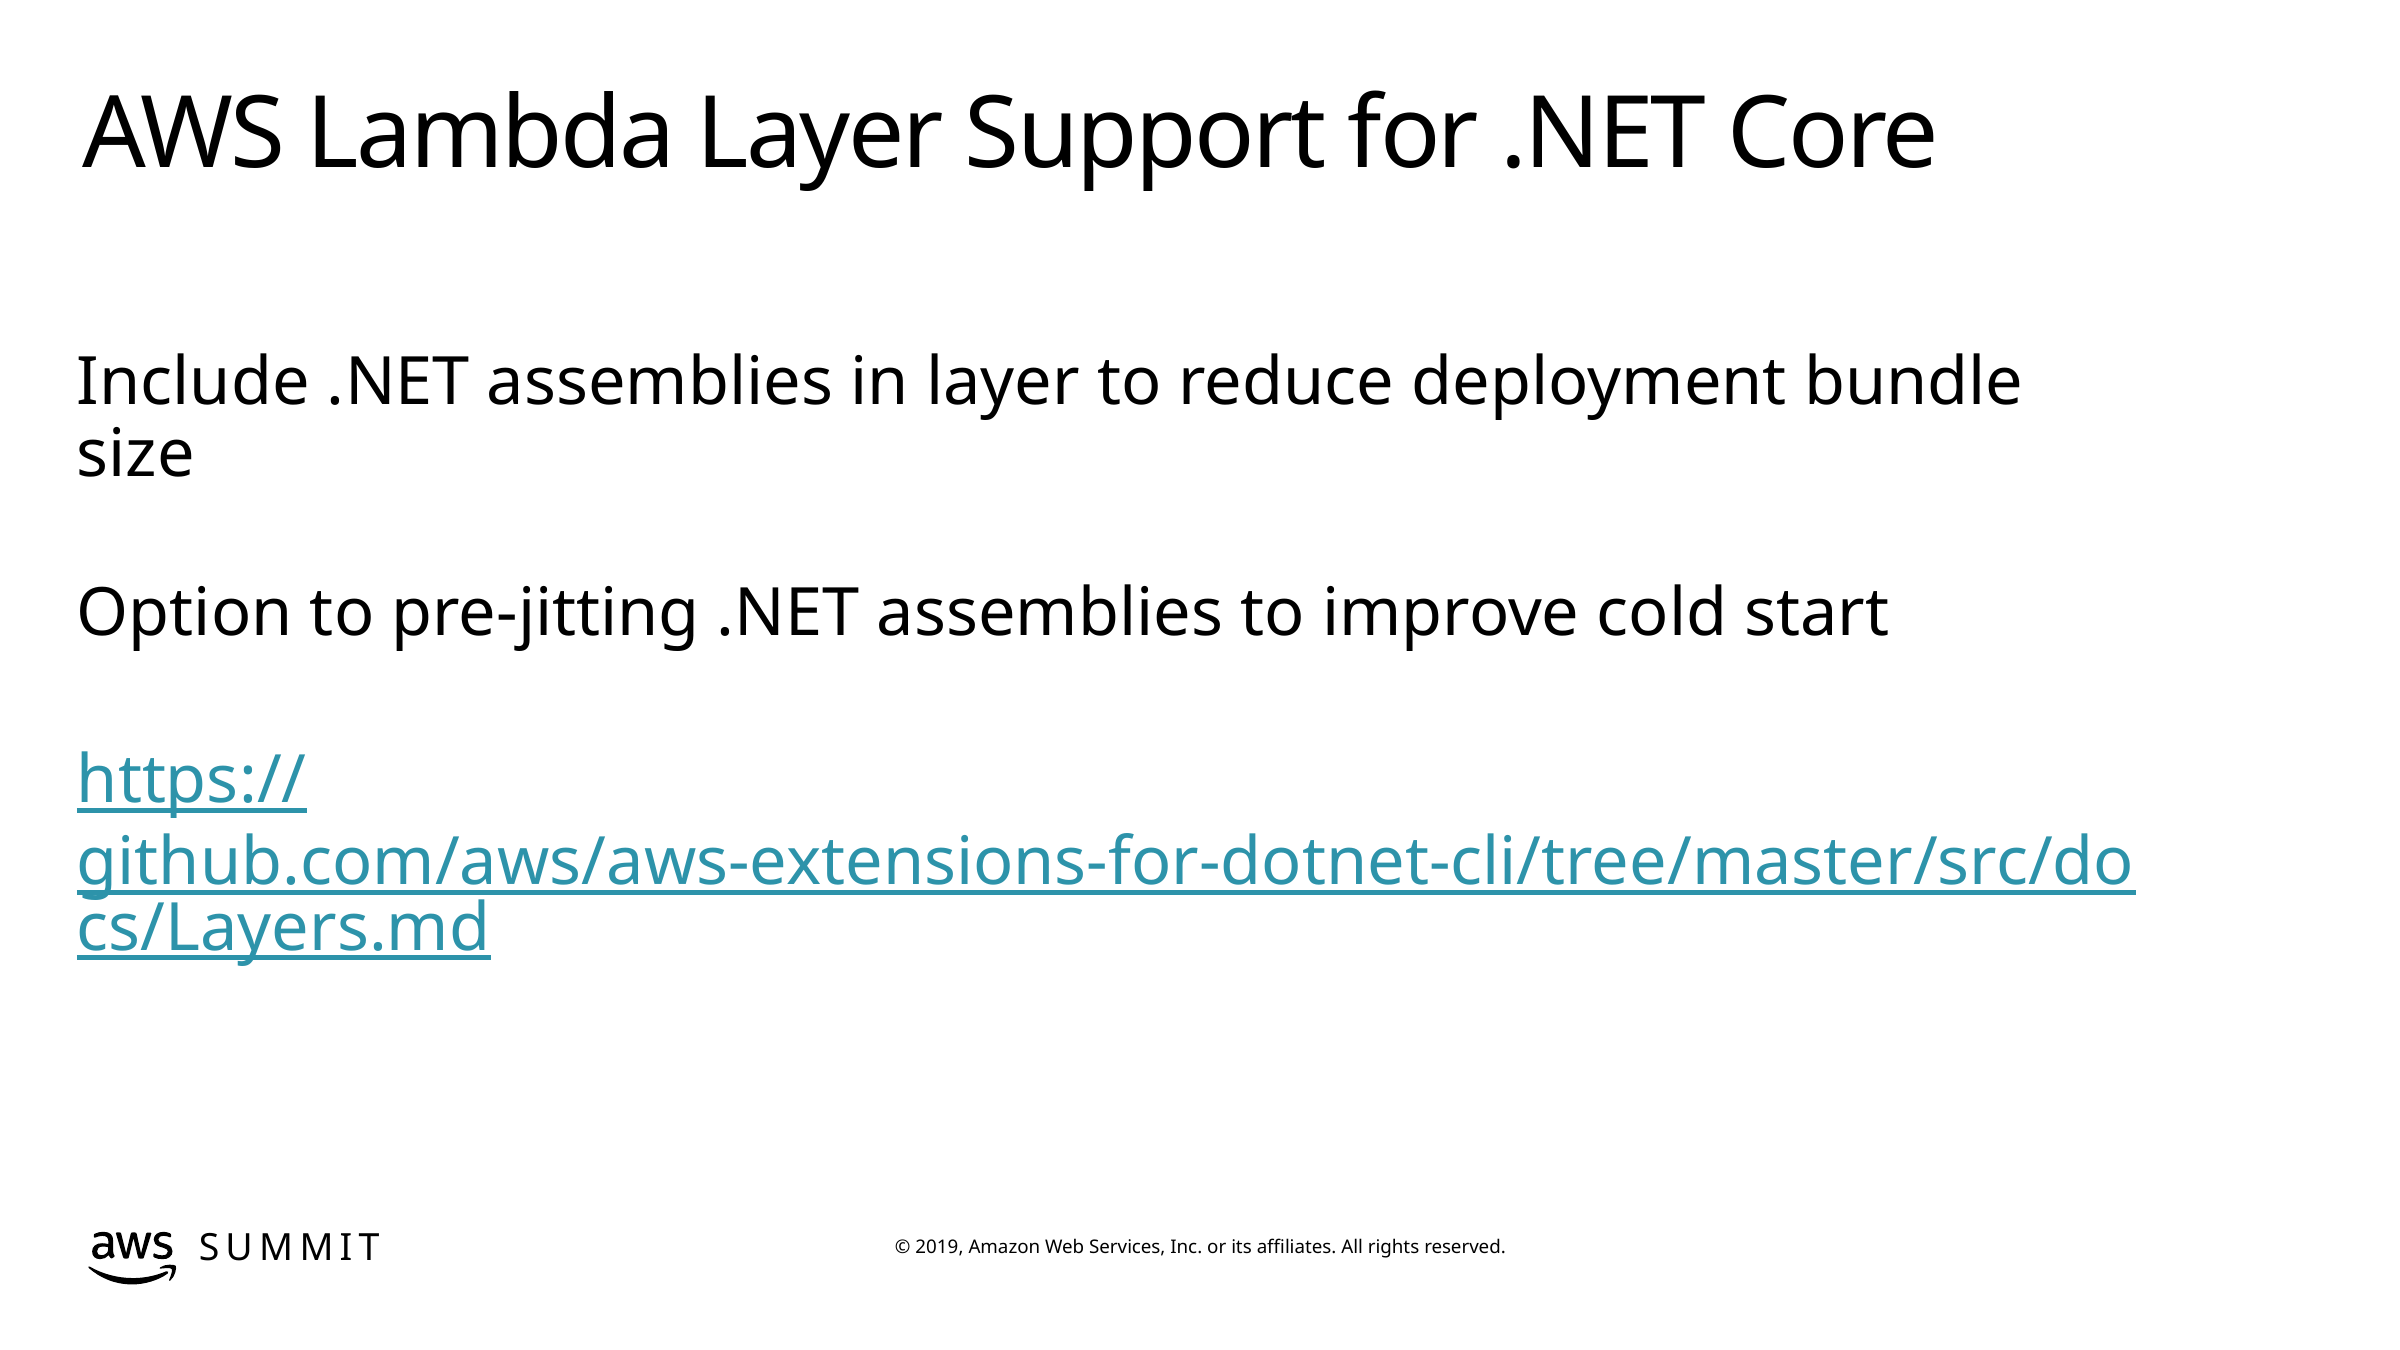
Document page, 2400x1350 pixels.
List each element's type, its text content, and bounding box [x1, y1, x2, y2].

title AWS Lambda Layer Support for .NET Core [52, 56, 2348, 235]
list Include .NET assemblies in layer to reduce deployment bundle size Option to pre-jitting .NET assemblies to improve cold start https://github.com/aws/aws-extensions-for-dotnet-cli/tree/master/src/docs/Layers.md [52, 331, 2179, 1235]
